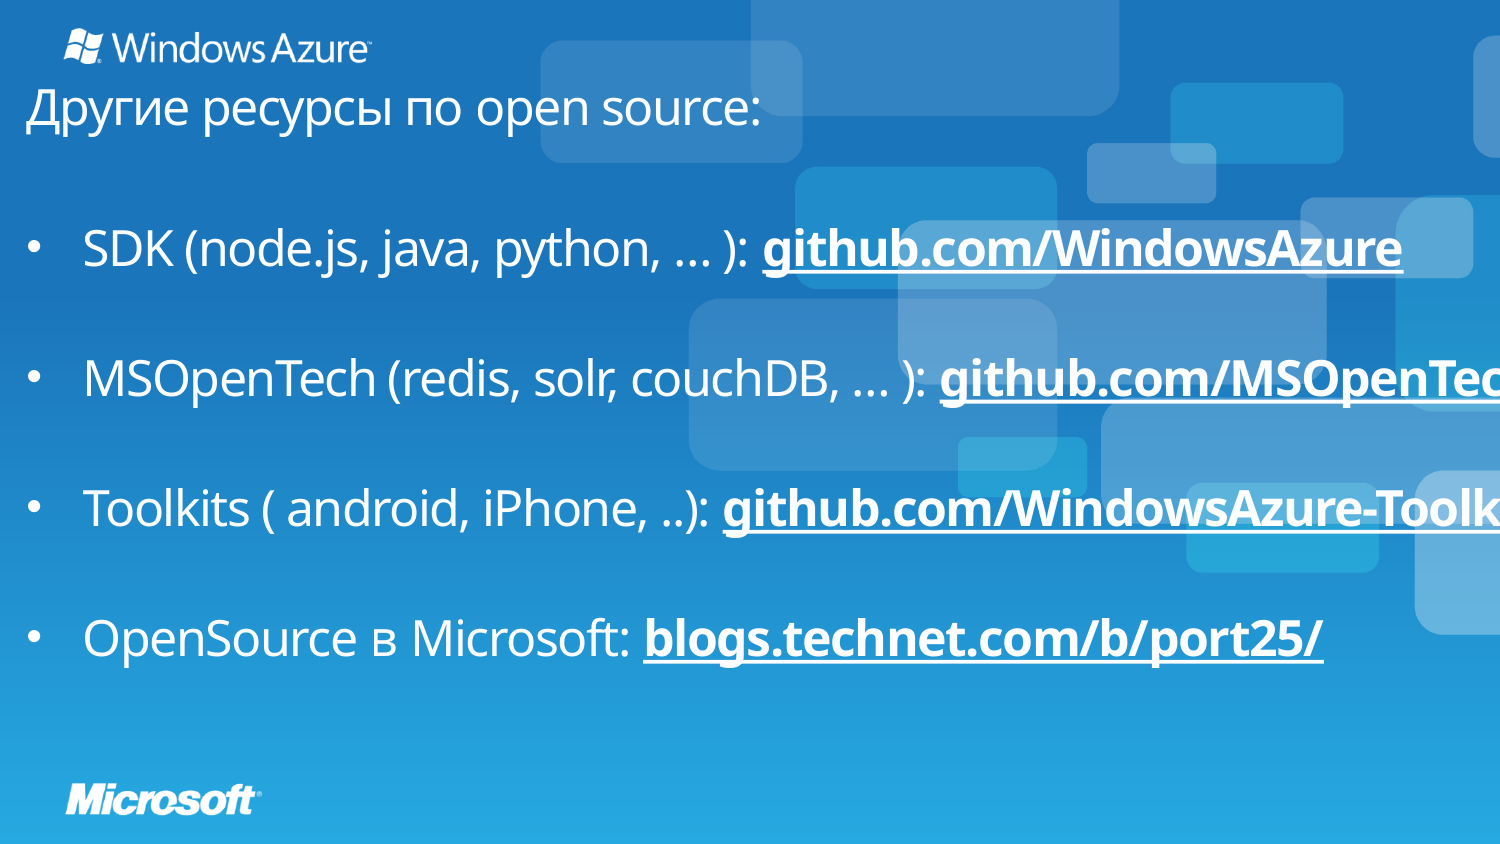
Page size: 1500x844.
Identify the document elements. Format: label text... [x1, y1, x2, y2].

picture [0, 0, 1500, 844]
list Другие ресурсы по open source: [26, 82, 1500, 137]
list SDK (node.js, java, python, … ): github.com/WindowsAzure MSOpenTech (redis, solr, couchDB, … ): github.com/MSOpenTech Toolkits ( android, iPhone, ..): github.com/WindowsAzure-Toolkits OpenSource в Microsoft: blogs.technet.com/b/port25/ [26, 156, 1500, 817]
